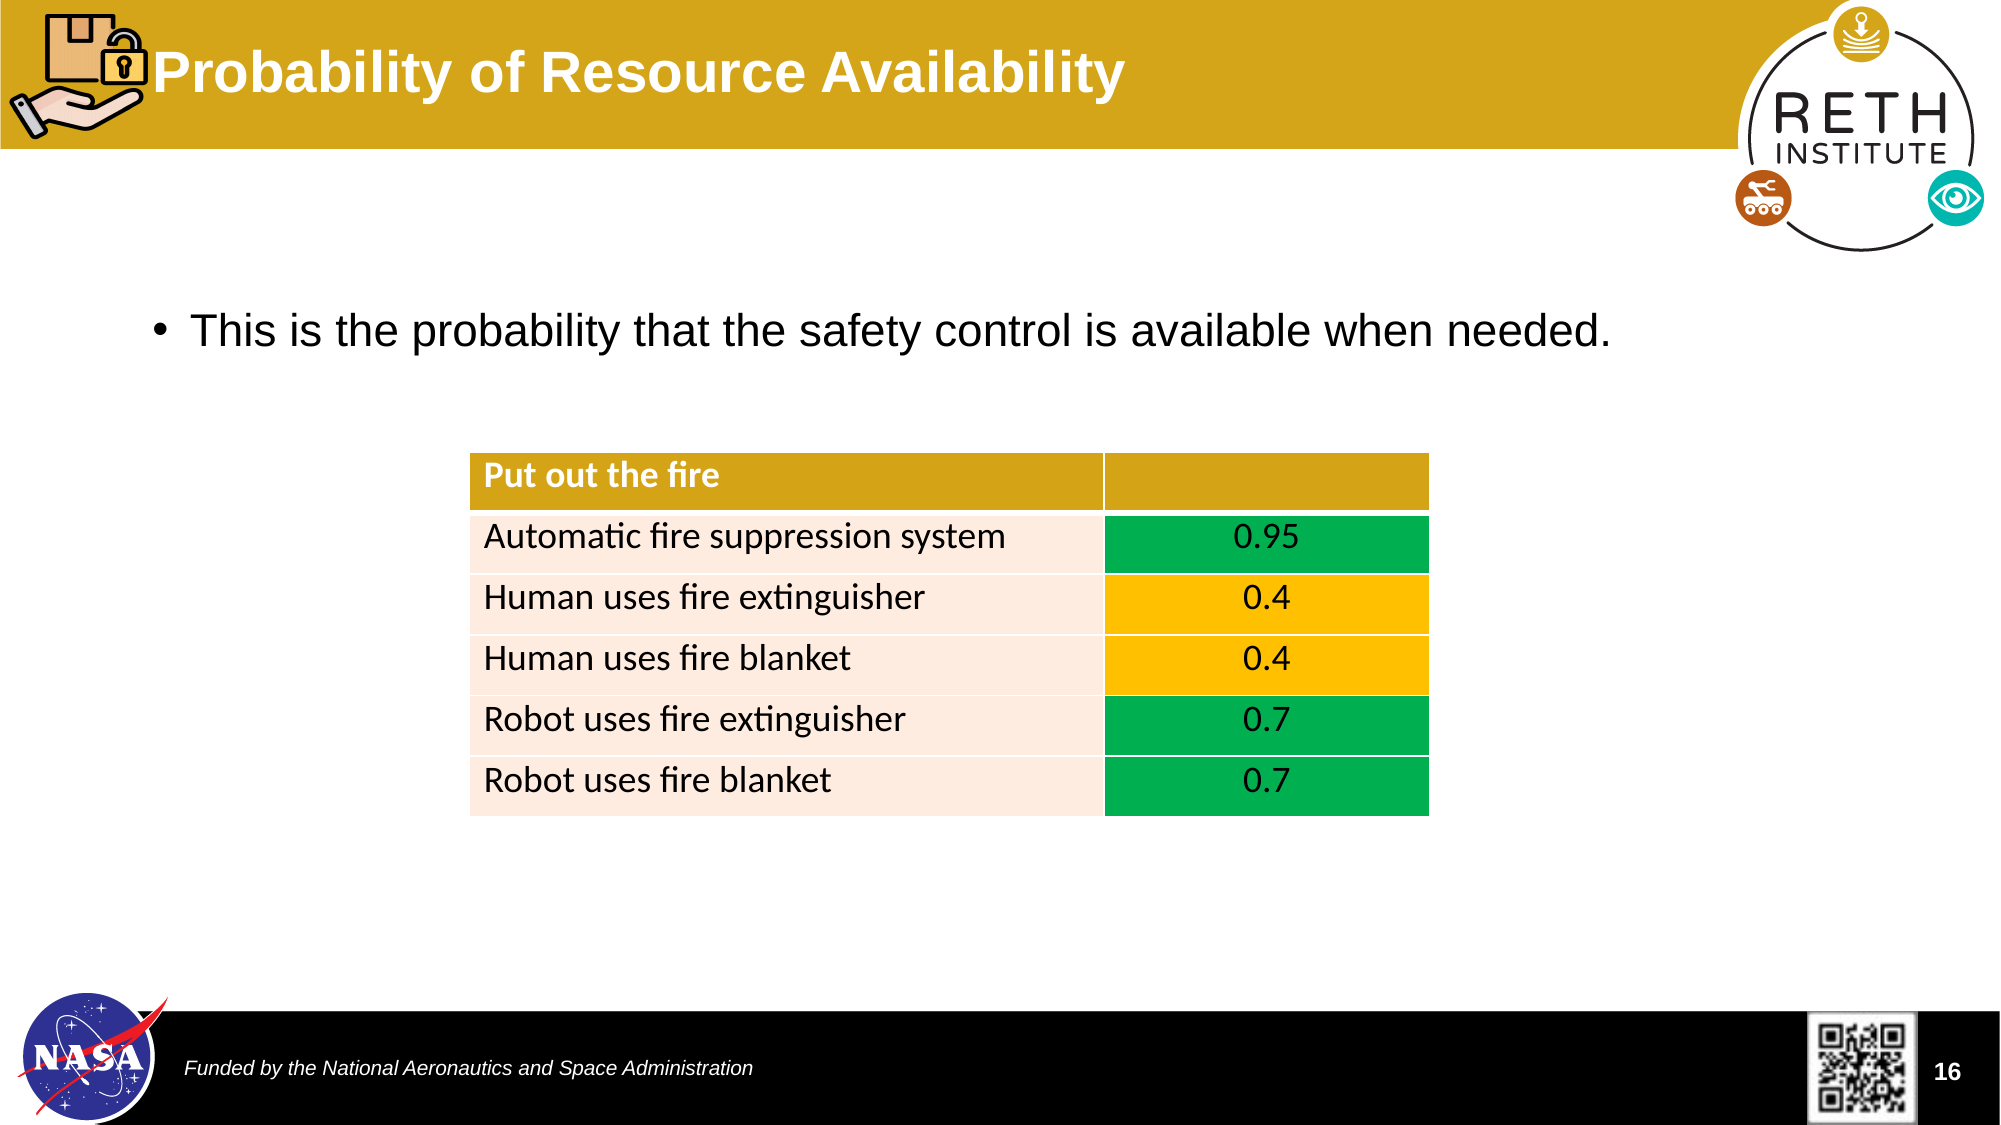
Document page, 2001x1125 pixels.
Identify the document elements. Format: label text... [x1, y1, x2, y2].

list This is the probability that the safety control is available when needed. [137, 299, 1892, 1014]
picture [0, 0, 2000, 1125]
text_box Probability of Resource Availability [137, 0, 1863, 150]
slide_number 16 [1526, 1016, 1977, 1125]
